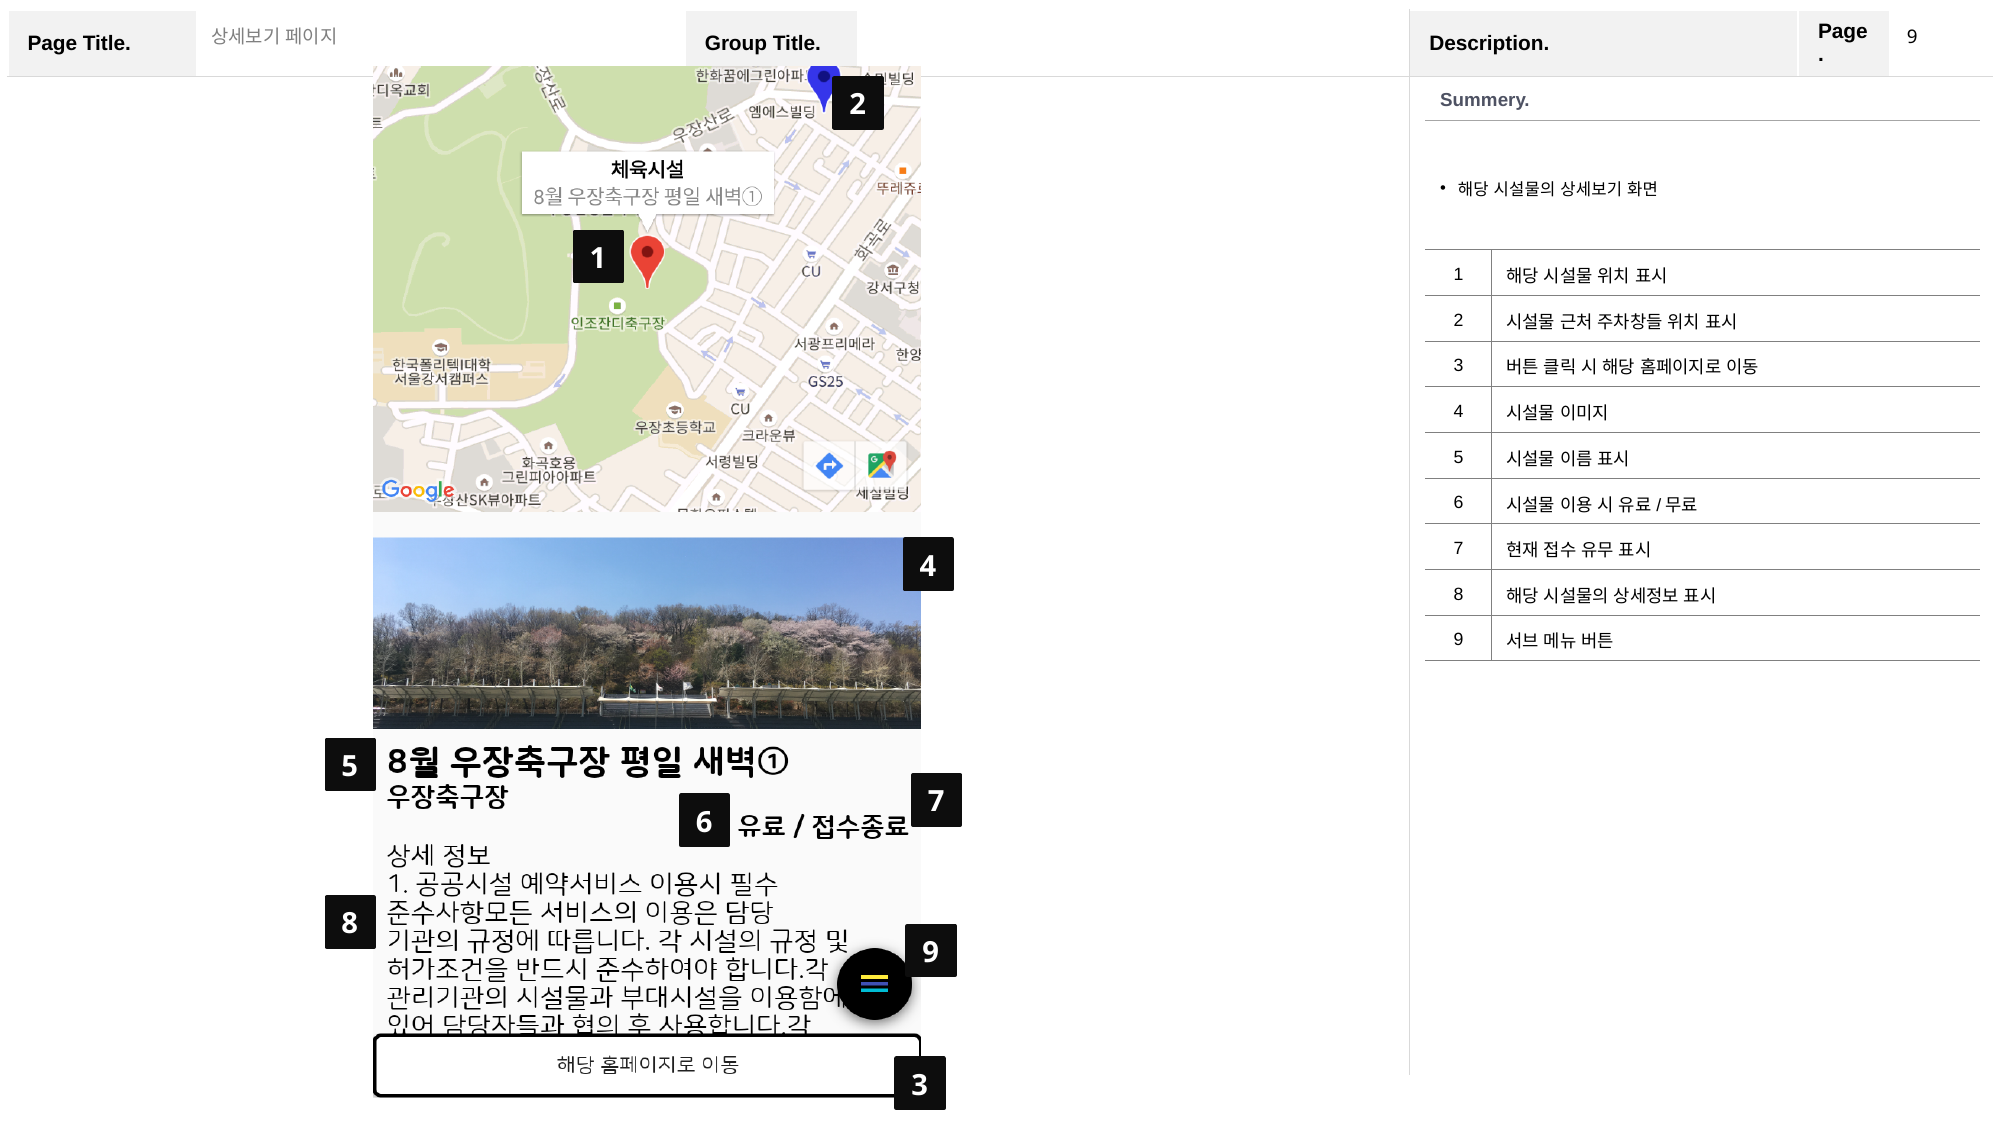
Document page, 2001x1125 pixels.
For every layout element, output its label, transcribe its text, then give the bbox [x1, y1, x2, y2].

table_cell 9 [1425, 616, 1491, 660]
table_cell 시설물 이미지 [1492, 387, 1980, 432]
text_box 4 [925, 537, 954, 591]
table_cell 현재 접수 유무 표시 [1492, 524, 1980, 569]
table_header Summery. [1425, 78, 1980, 120]
table_cell 해당 시설물 위치 표시 [1492, 250, 1980, 295]
table_cell 서브 메뉴 버튼 [1492, 616, 1980, 660]
table_cell 해당 시설물의 상세정보 표시 [1492, 570, 1980, 615]
table_cell 7 [1425, 524, 1491, 569]
text_box 8 [325, 895, 368, 949]
table_cell 시설물 이름 표시 [1492, 433, 1980, 478]
table_cell 2 [1425, 296, 1491, 341]
table_cell 8 [1425, 570, 1491, 615]
text_box 5 [325, 738, 368, 791]
text_box 3 [894, 1056, 946, 1110]
table_cell 시설물 이용 시 유료/무료 [1492, 479, 1980, 523]
table_cell 버튼 클릭 시 해당 홈페이지로 이동 [1492, 342, 1980, 386]
table_cell 4 [1425, 387, 1491, 432]
picture [373, 66, 921, 1098]
text_box 7 [925, 773, 962, 827]
table_cell 6 [1425, 479, 1491, 523]
table_cell 3 [1425, 342, 1491, 386]
table_cell 해당 시설물의 상세보기 화면 [1425, 121, 1980, 249]
list 상세보기 페이지 [196, 18, 684, 55]
text_box 9 [1892, 17, 2000, 58]
table_cell 5 [1425, 433, 1491, 478]
table_cell 시설물 근처 주차창들 위치 표시 [1492, 296, 1980, 341]
table_cell 1 [1425, 250, 1491, 295]
text_box 9 [925, 924, 957, 977]
